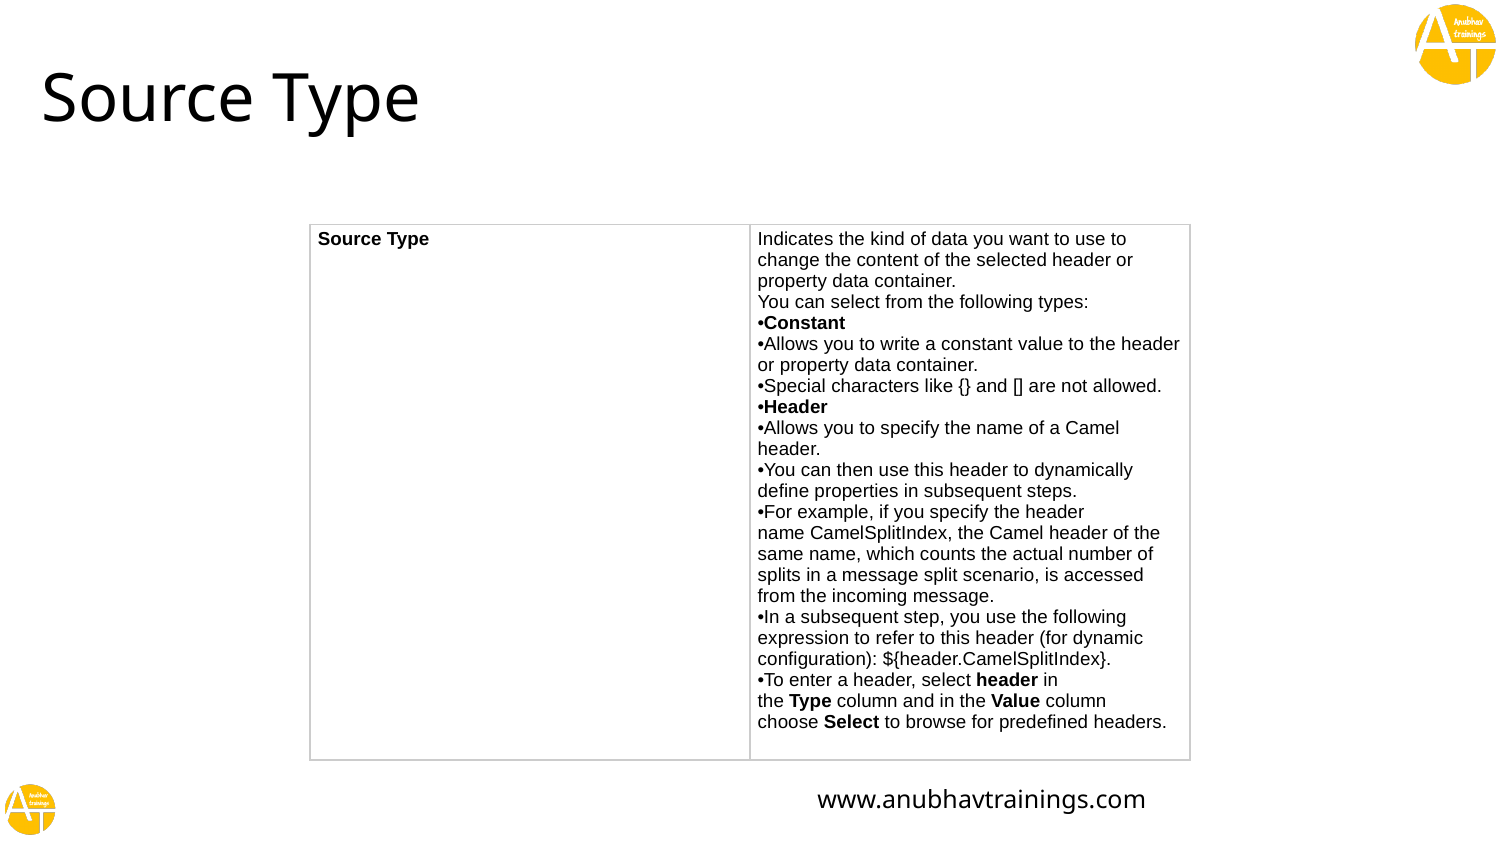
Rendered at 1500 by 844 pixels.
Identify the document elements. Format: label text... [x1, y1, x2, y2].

table_header Source Type [311, 225, 749, 759]
title Source Type [26, 15, 1321, 179]
picture [0, 781, 58, 839]
picture [1407, 0, 1500, 91]
table_header Indicates the kind of data you want to use to change the content of the selected header or property data container. You can select from the following types: Constant Allows you to write a constant value to the header or property data container. Special characters like {} and [] are not allowed. Header Allows you to specify the name of a Camel header. You can then use this header to dynamically define properties in subsequent steps. For example, if you specify the header name CamelSplitIndex, the Camel header of the same name, which counts the actual number of splits in a message split scenario, is accessed from the incoming message. In a subsequent step, you use the following expression to refer to this header (for dynamic configuration): ${header.CamelSplitIndex}. To enter a header, select header in the Type column and in the Value column choose Select to browse for predefined headers. [751, 225, 1189, 759]
